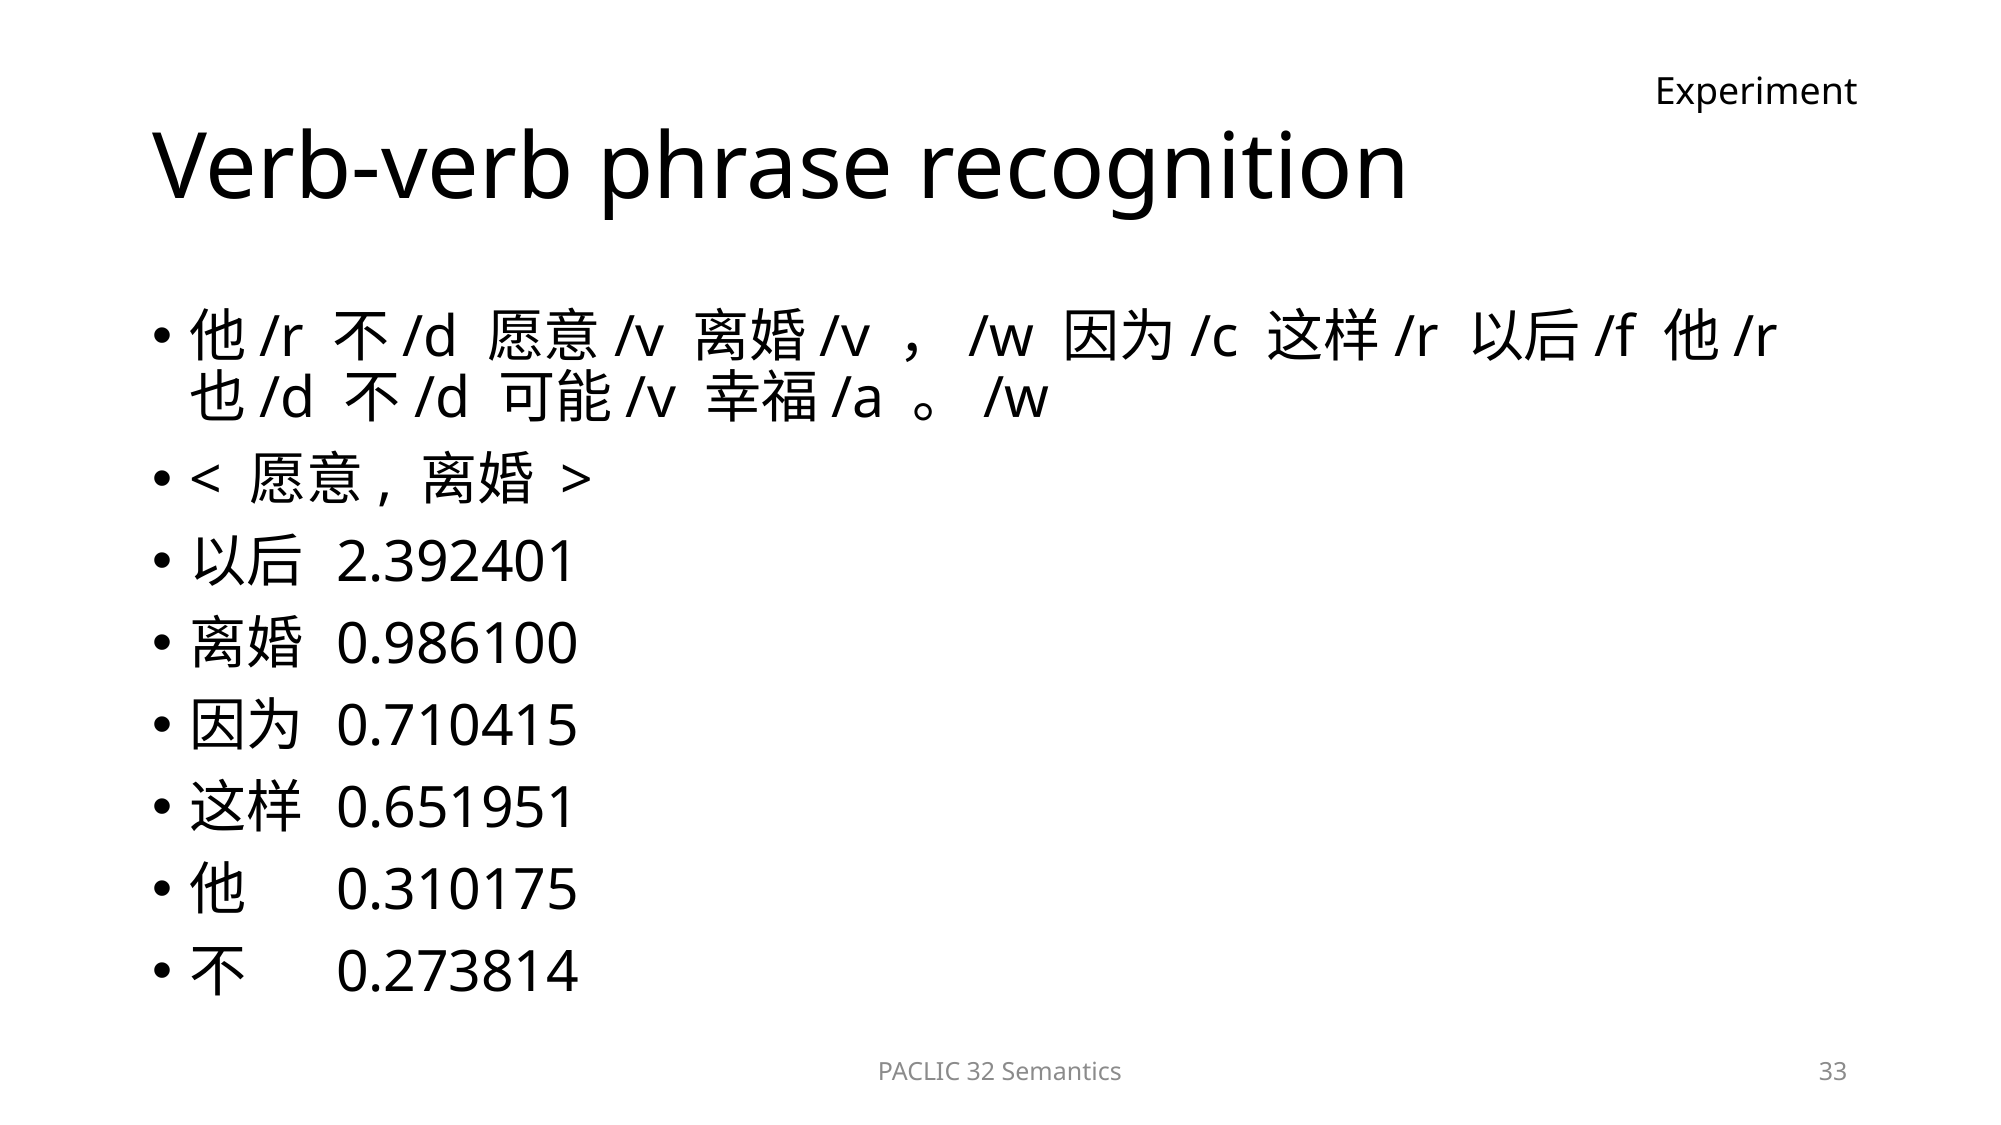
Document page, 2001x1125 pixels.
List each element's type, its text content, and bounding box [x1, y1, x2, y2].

footer PACLIC 32 Semantics [662, 1042, 1338, 1103]
list 他/r 不/d 愿意/v 离婚/v ，/w 因为/c 这样/r 以后/f 他/r 也/d 不/d 可能/v 幸福/a 。/w < 愿意, 离婚 > 以后 2.392401 离婚 0.986100 因为 0.710415 这样 0.651951 他 0.310175 不 0.273814 [137, 299, 1863, 1014]
text_box Experiment [1640, 59, 1873, 120]
slide_number 33 [1412, 1042, 1863, 1103]
title Verb-verb phrase recognition [137, 59, 1863, 278]
